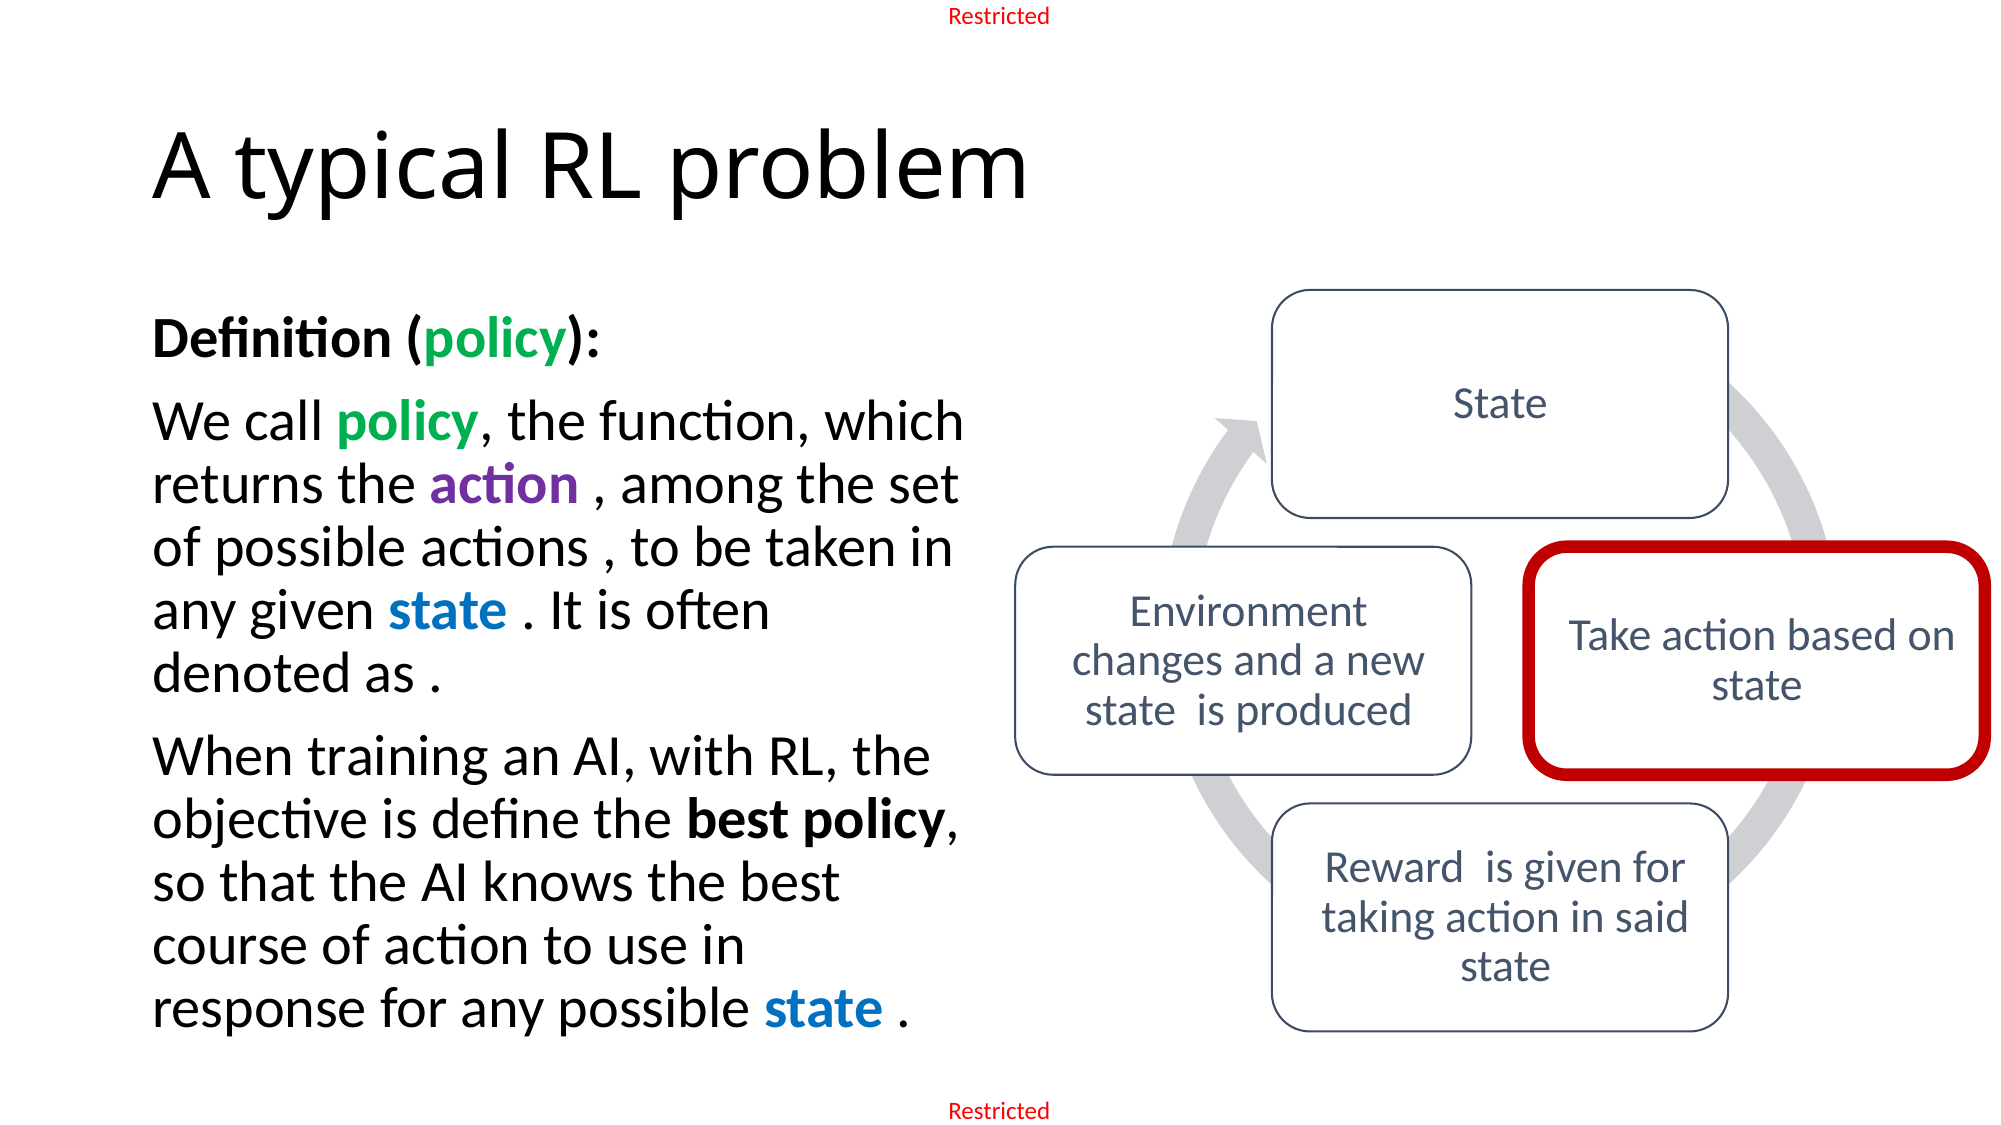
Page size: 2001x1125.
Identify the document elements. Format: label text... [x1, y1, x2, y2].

title A typical RL problem [137, 59, 1863, 278]
